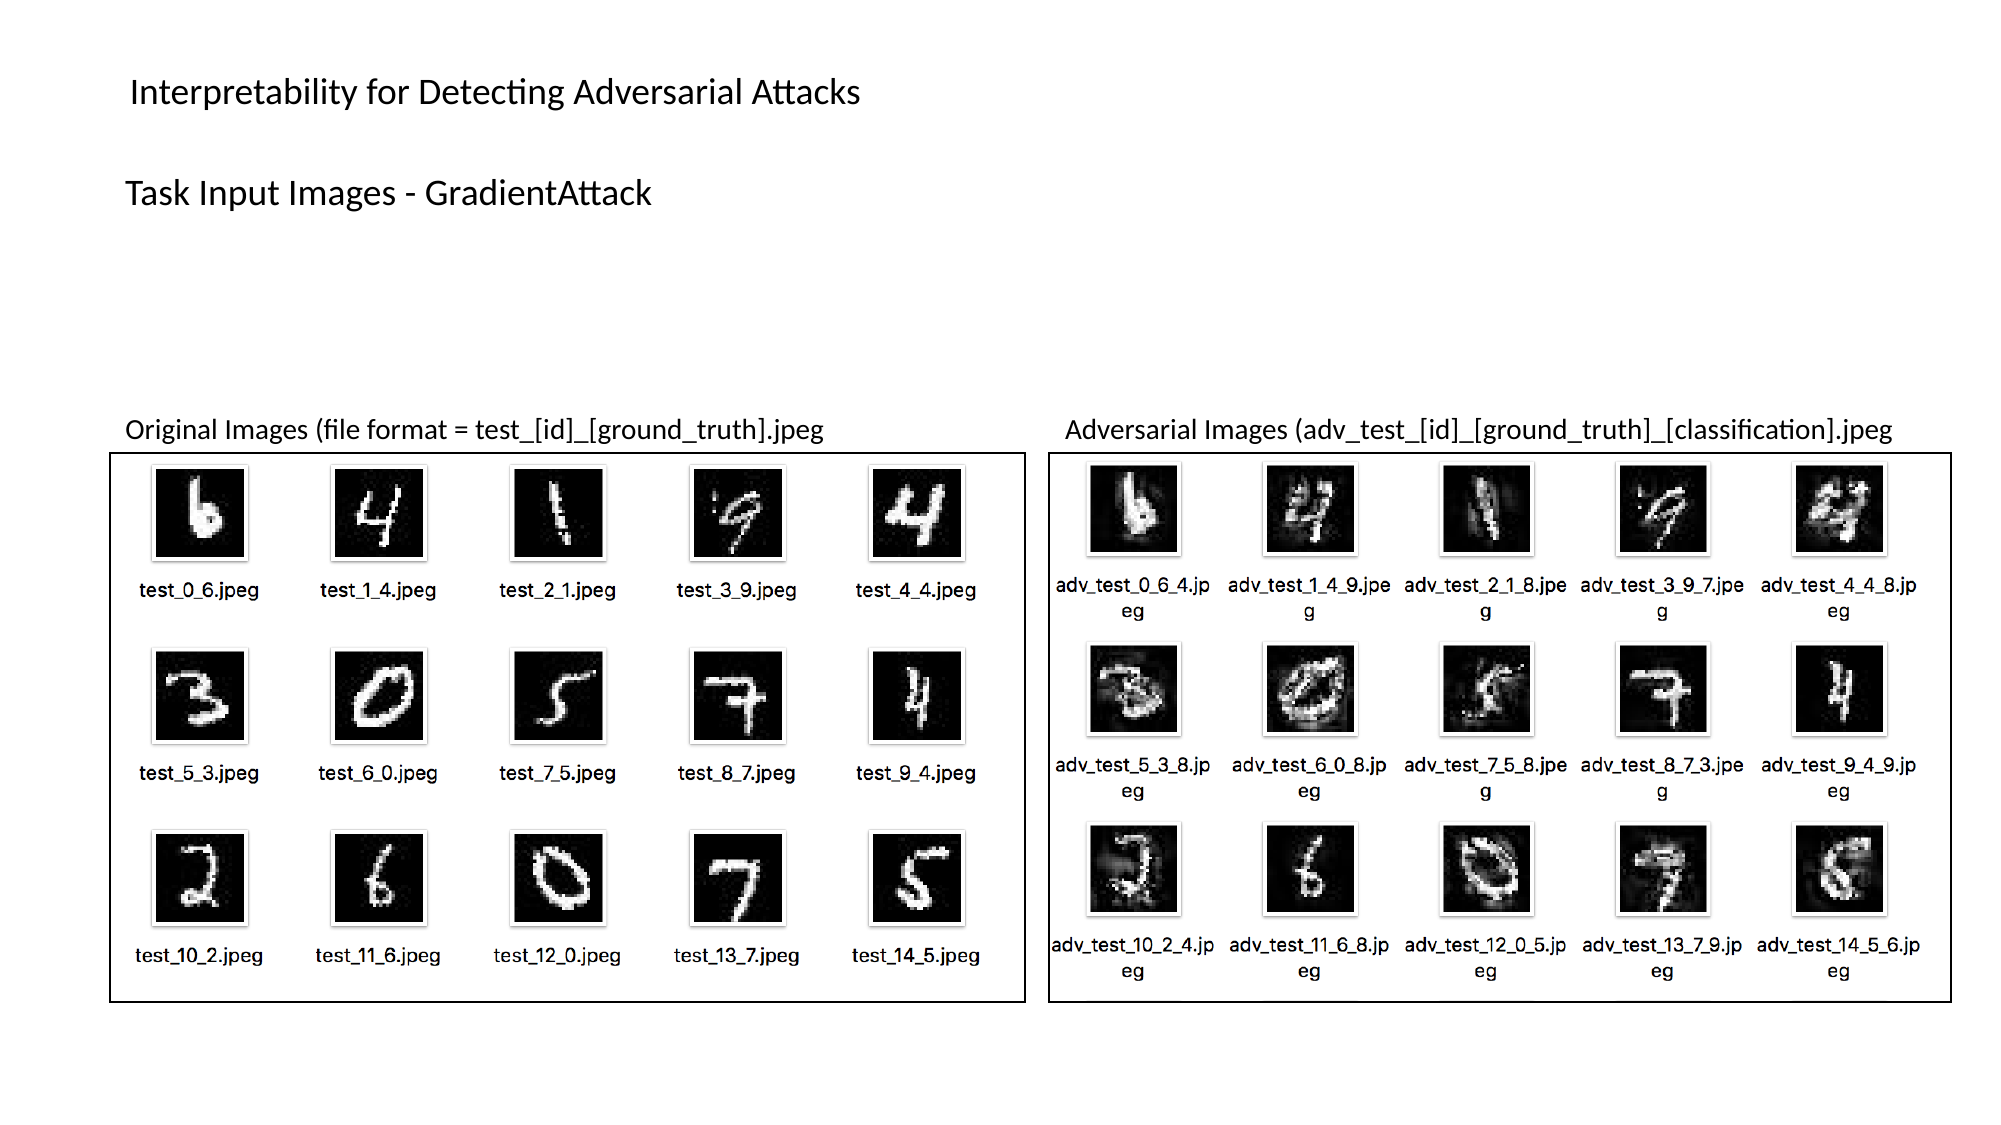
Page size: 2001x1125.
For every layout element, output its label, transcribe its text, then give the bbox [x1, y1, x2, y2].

text_box Adversarial Images (adv_test_[id]_[ground_truth]_[classification].jpeg [1050, 403, 1950, 453]
picture [1050, 453, 1950, 1001]
picture [110, 453, 1024, 1001]
text_box Interpretability for Detecting Adversarial Attacks [114, 59, 877, 120]
text_box Original Images (file format = test_[id]_[ground_truth].jpeg [110, 403, 1011, 453]
text_box Task Input Images - GradientAttack [110, 160, 1950, 221]
